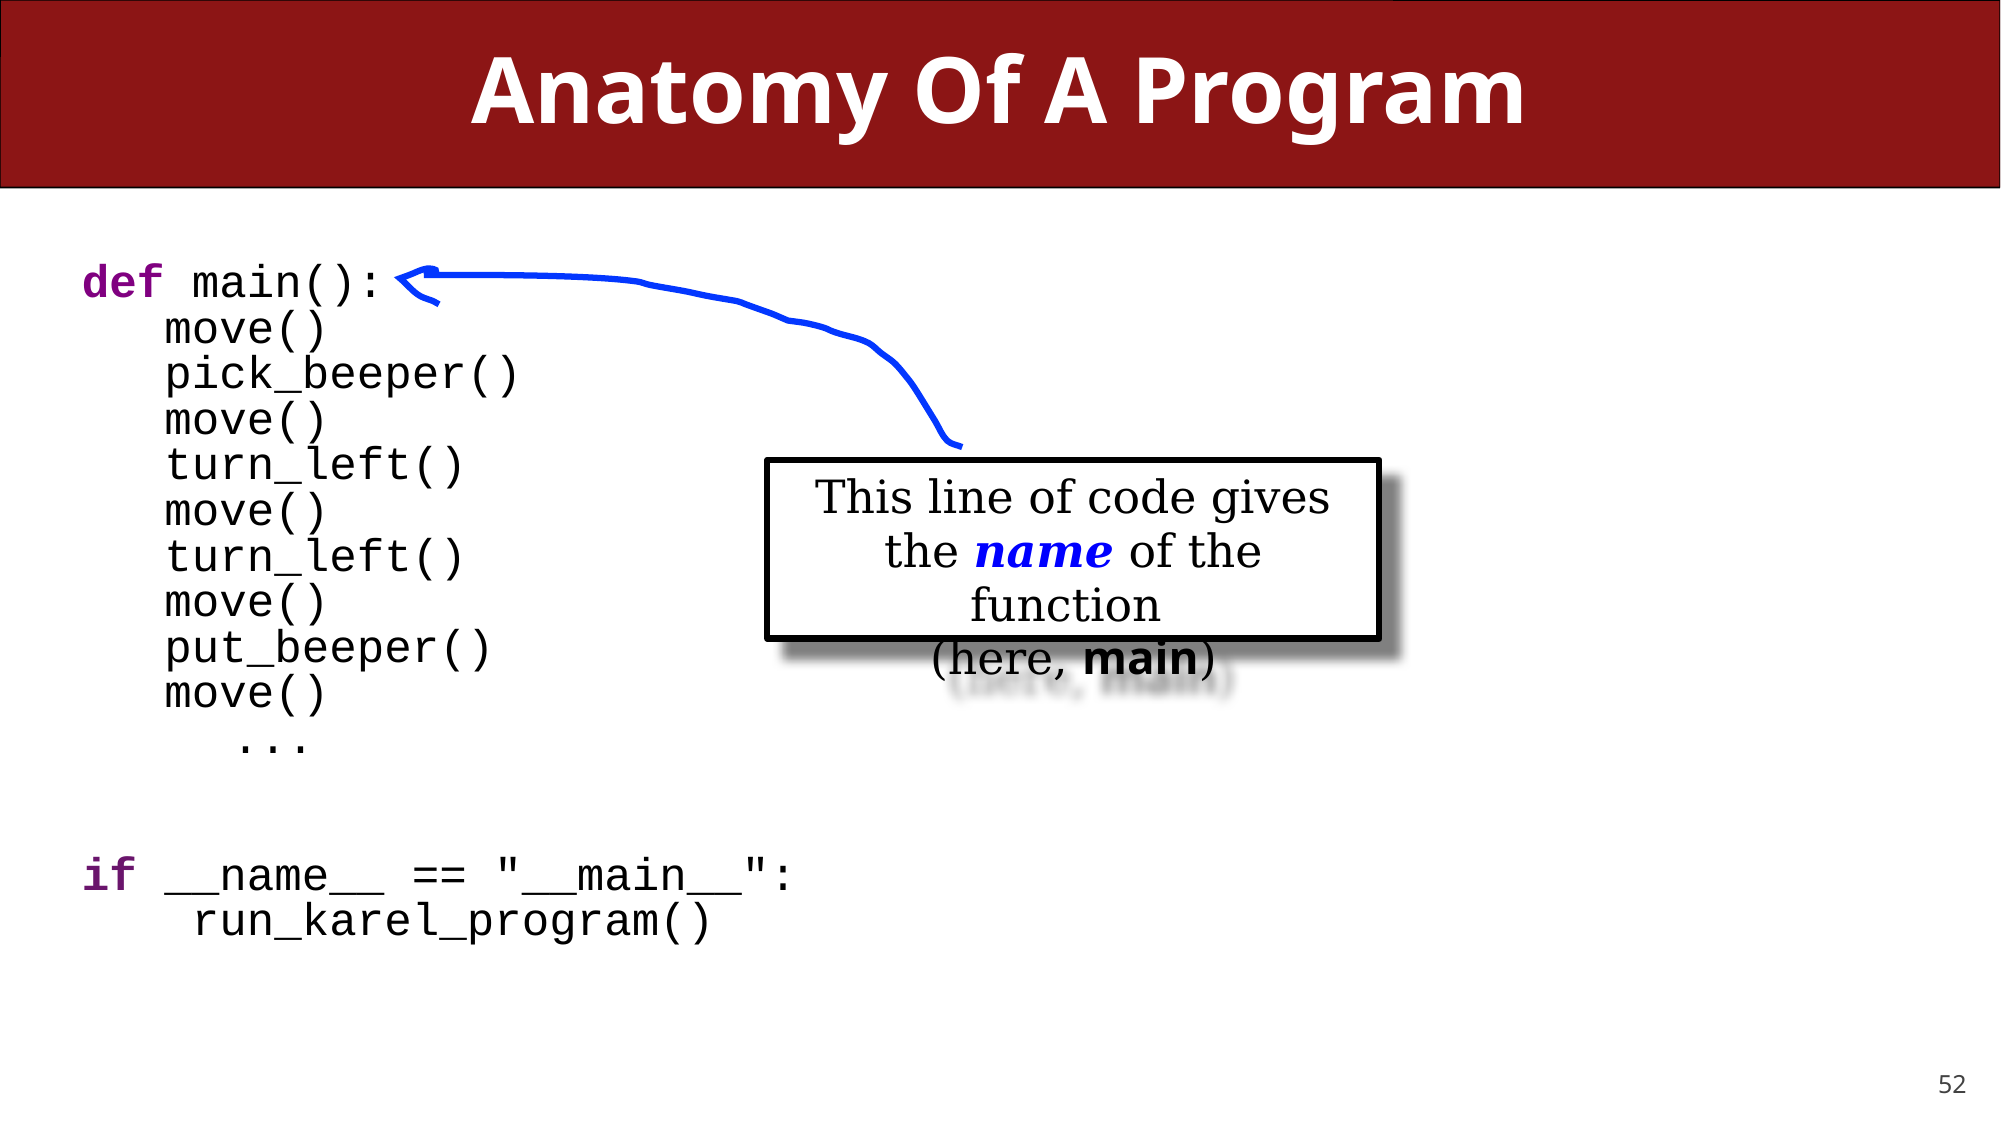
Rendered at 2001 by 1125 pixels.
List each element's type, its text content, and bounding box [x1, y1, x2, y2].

text_box This line of code gives the name of the function (here, main) [767, 459, 1380, 639]
text_box [398, 268, 963, 448]
title Anatomy Of A Program [75, 0, 1925, 188]
text_box def main(): move() pick_beeper() move() turn_left() move() turn_left() move() put_beeper() move() ... if __name__ == "__main__": run_karel_program() [62, 239, 1378, 1103]
